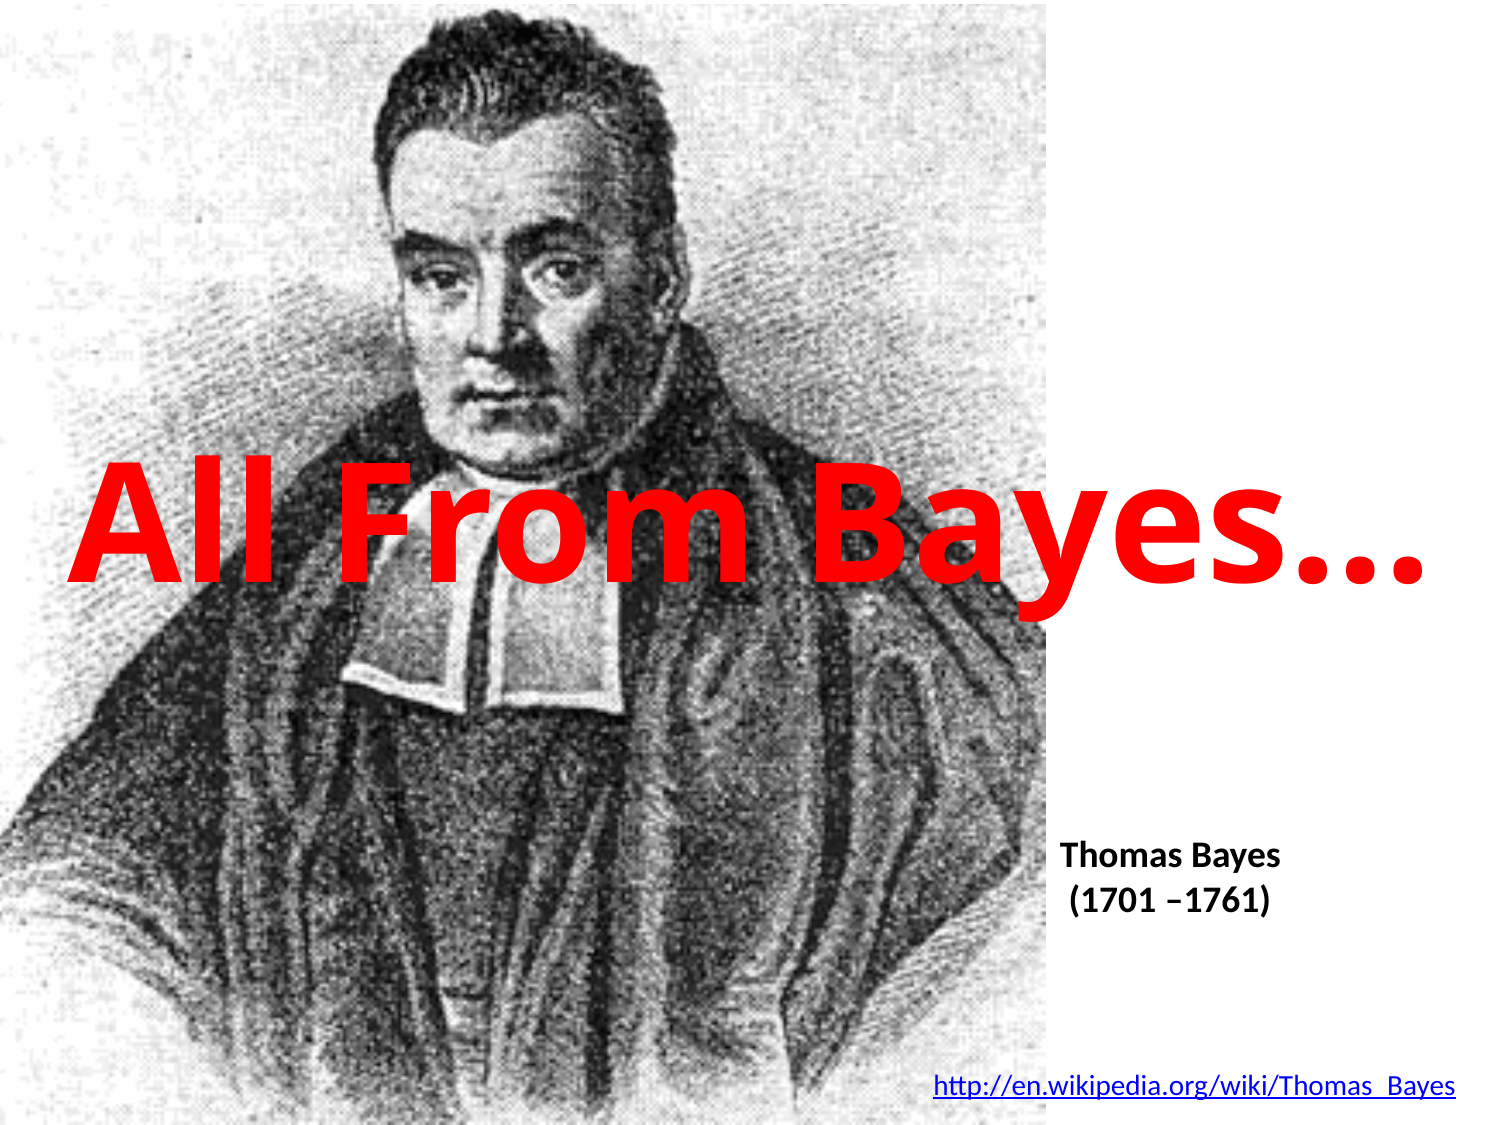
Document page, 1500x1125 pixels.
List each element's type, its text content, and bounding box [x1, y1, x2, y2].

text_box http://en.wikipedia.org/wiki/Thomas_Bayes [1052, 1058, 1472, 1109]
picture [0, 3, 1046, 1125]
text_box Thomas Bayes (1701 –1761) [1052, 822, 1421, 927]
text_box All From Bayes… [1052, 408, 1500, 651]
